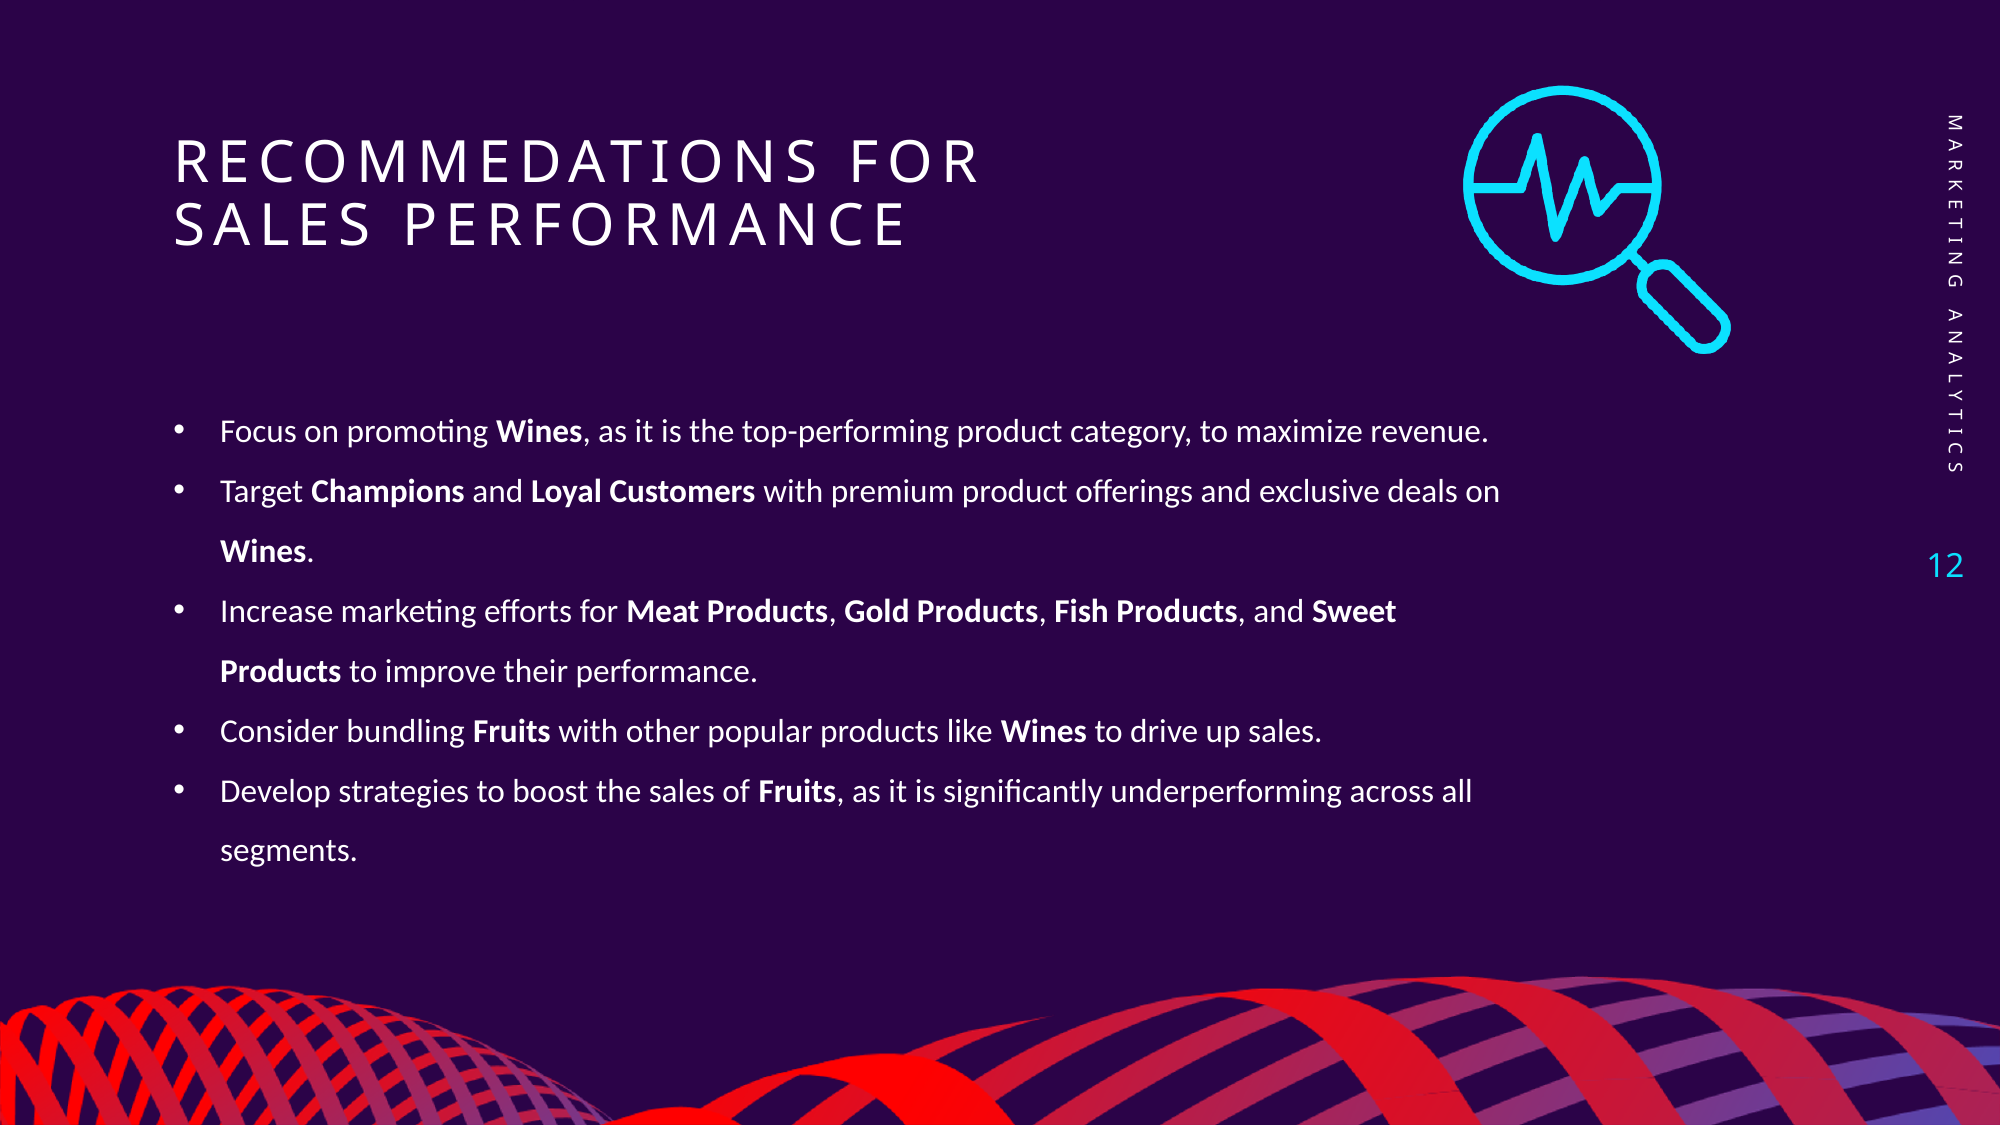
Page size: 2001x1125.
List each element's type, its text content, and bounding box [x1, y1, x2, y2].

list Focus on promoting Wines, as it is the top-performing product category, to maximize revenue. Target Champions and Loyal Customers with premium product offerings and exclusive deals on Wines. Increase marketing efforts for Meat Products, Gold Products, Fish Products, and Sweet Products to improve their performance. Consider bundling Fruits with other popular products like Wines to drive up sales. Develop strategies to boost the sales of Fruits, as it is significantly underperforming across all segments. [158, 381, 1525, 677]
slide_number 12 [1889, 519, 1980, 615]
footer Marketing analytics [1926, 33, 1987, 489]
title Recommedations for Sales Performance [158, 124, 1049, 220]
picture [0, 0, 2000, 1125]
